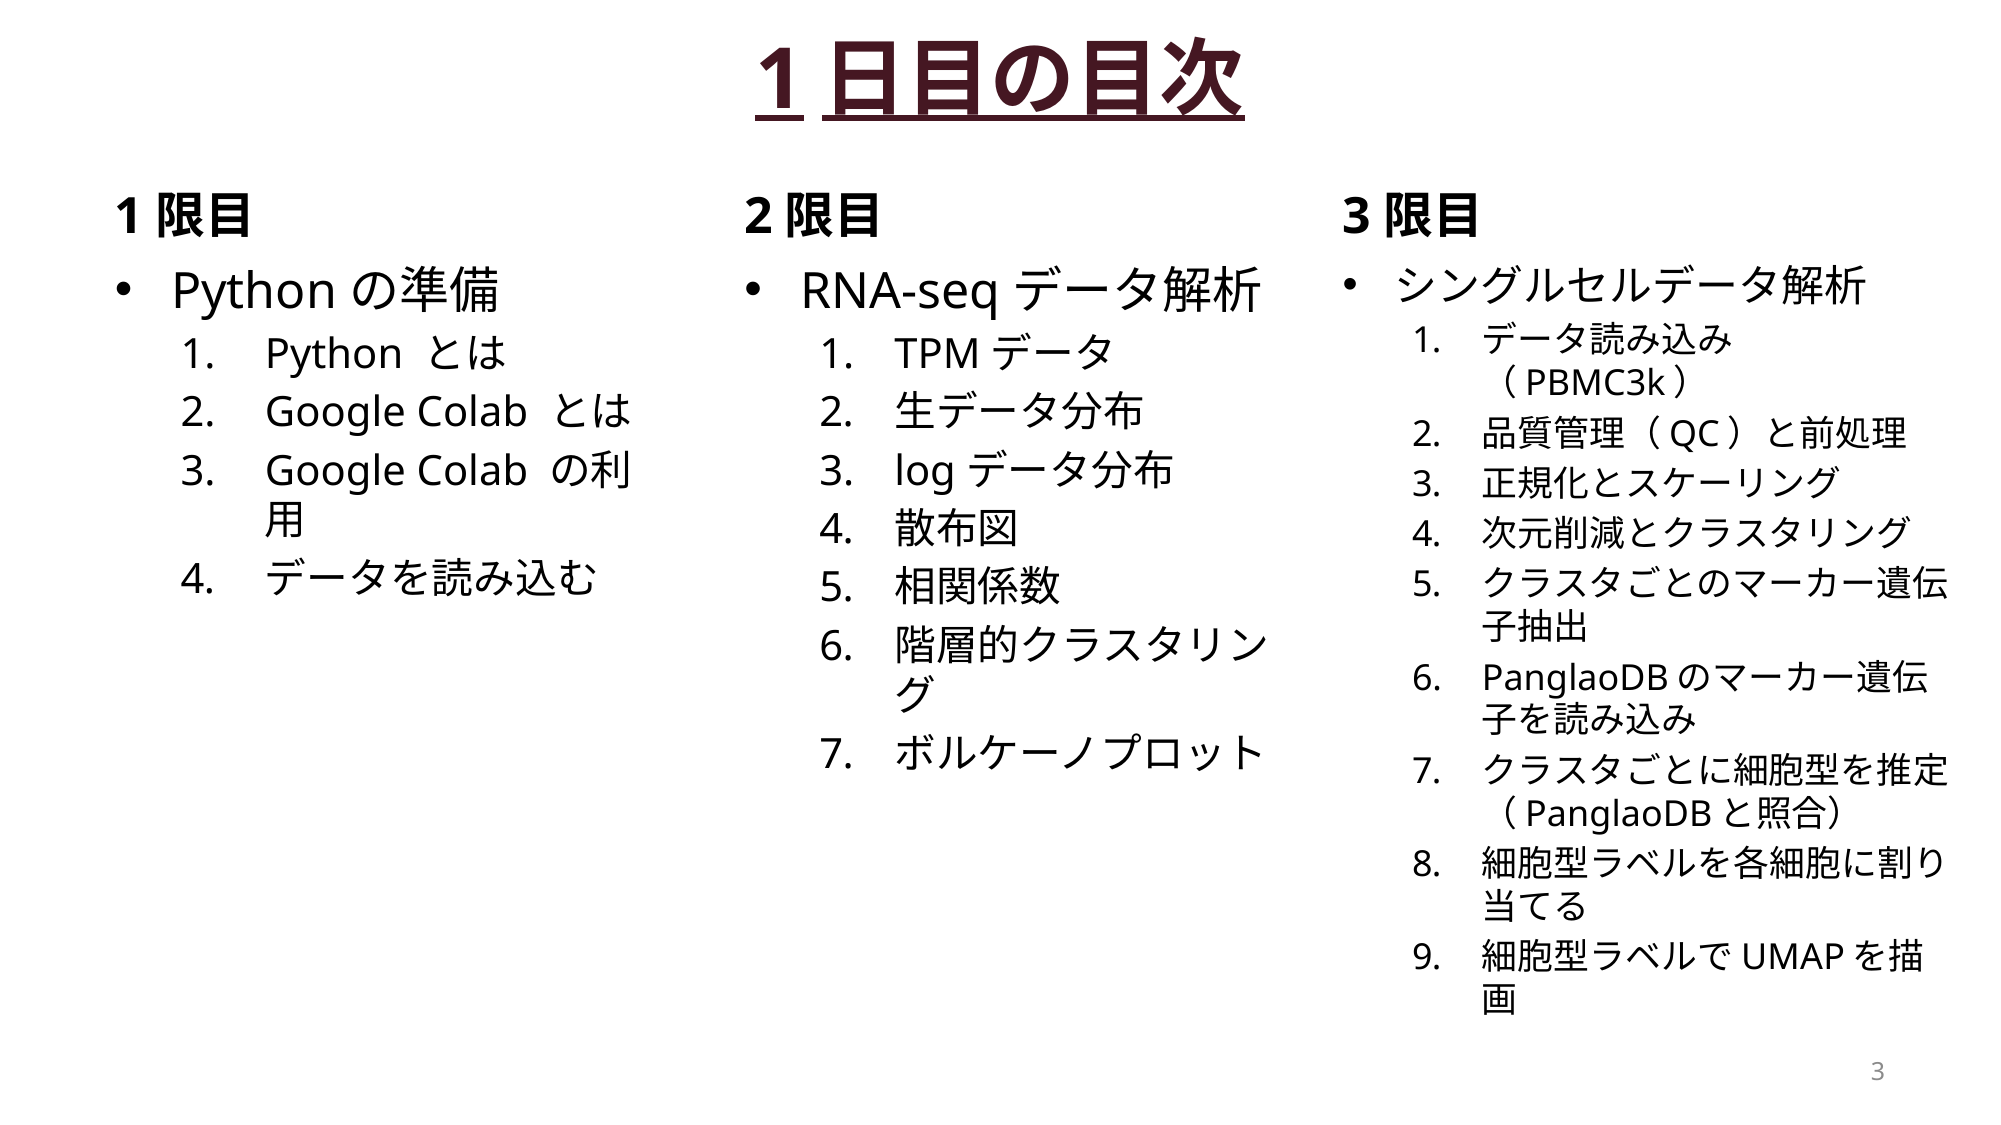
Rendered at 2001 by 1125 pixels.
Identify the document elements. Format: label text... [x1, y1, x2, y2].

list 2限目 [729, 145, 1300, 250]
slide_number 3 [1433, 1043, 1900, 1103]
text_box シングルセルデータ解析 データ読み込み（PBMC3k） 品質管理（QC）と前処理 正規化とスケーリング 次元削減とクラスタリング クラスタごとのマーカー遺伝子抽出 PanglaoDBのマーカー遺伝子を読み込み クラスタごとに細胞型を推定（PanglaoDBと照合） 細胞型ラベルを各細胞に割り当てる 細胞型ラベルでUMAPを描画 [1327, 250, 1973, 1043]
title 1日目の目次 [99, 16, 1900, 134]
list RNA-seqデータ解析 TPMデータ 生データ分布 logデータ分布 散布図 相関係数 階層的クラスタリング ボルケーノプロット [729, 250, 1300, 1043]
list Pythonの準備 Python とは Google Colab とは Google Colab の利用 データを読み込む [99, 250, 683, 1043]
text_box 3限目 [1327, 145, 1898, 250]
list 1限目 [99, 145, 701, 251]
